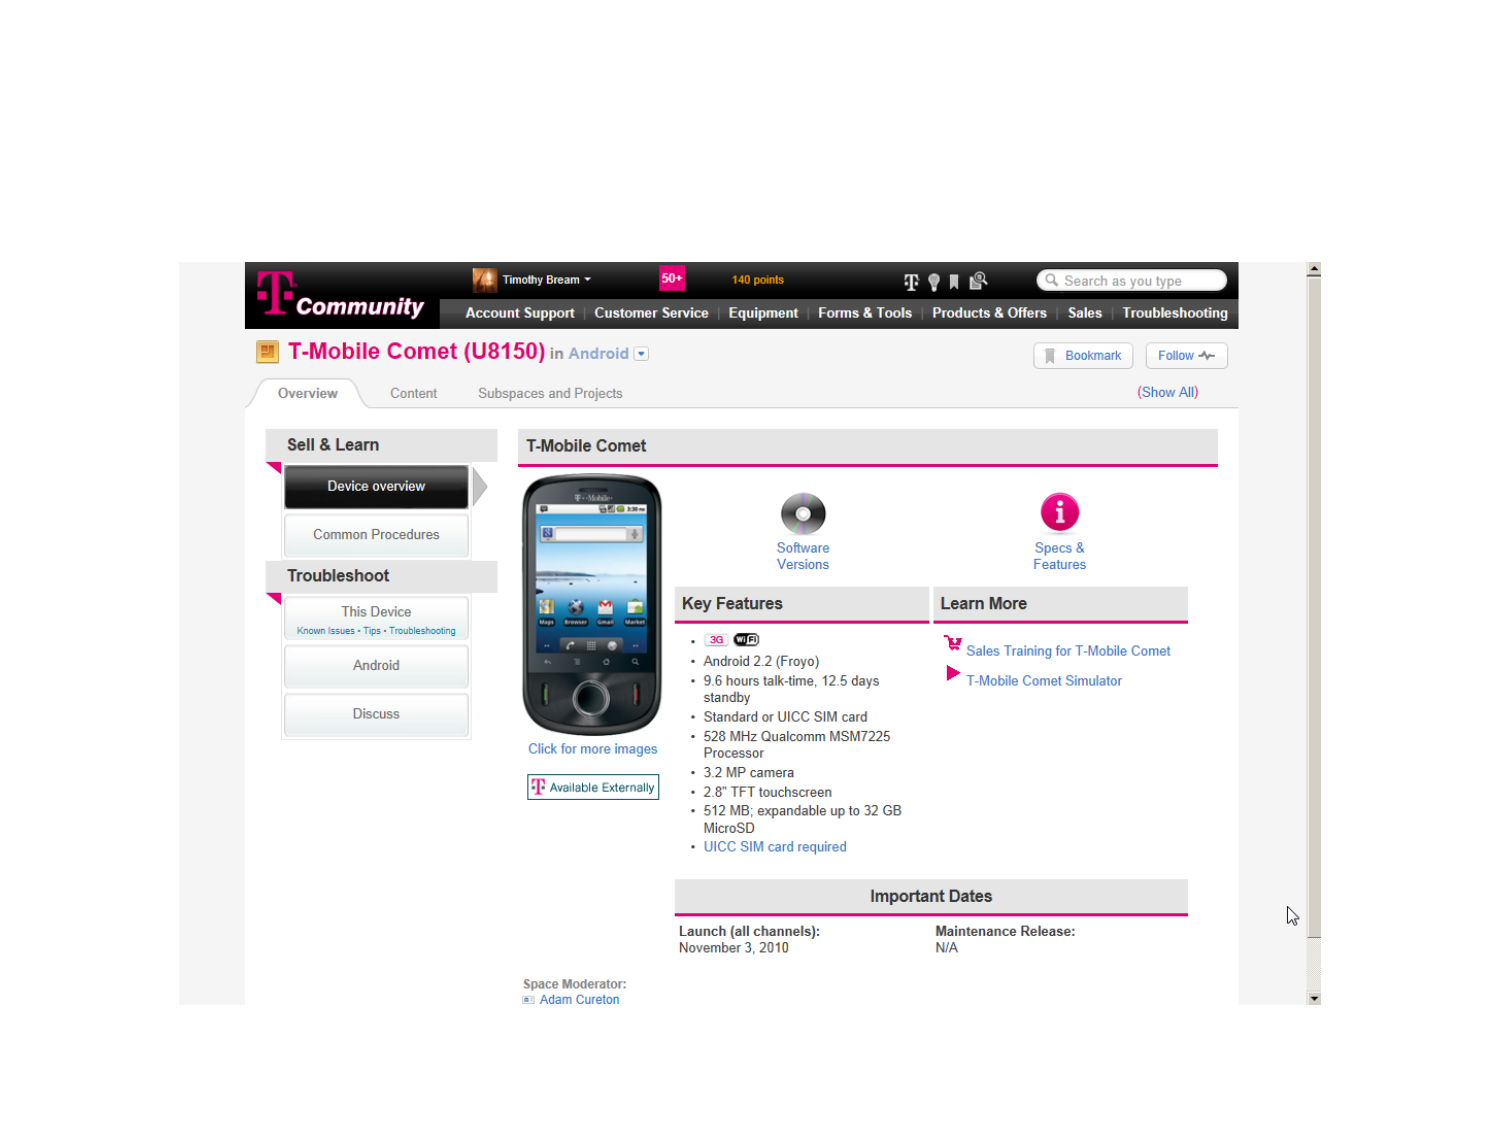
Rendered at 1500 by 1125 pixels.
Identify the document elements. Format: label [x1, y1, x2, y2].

list [179, 262, 1321, 1006]
